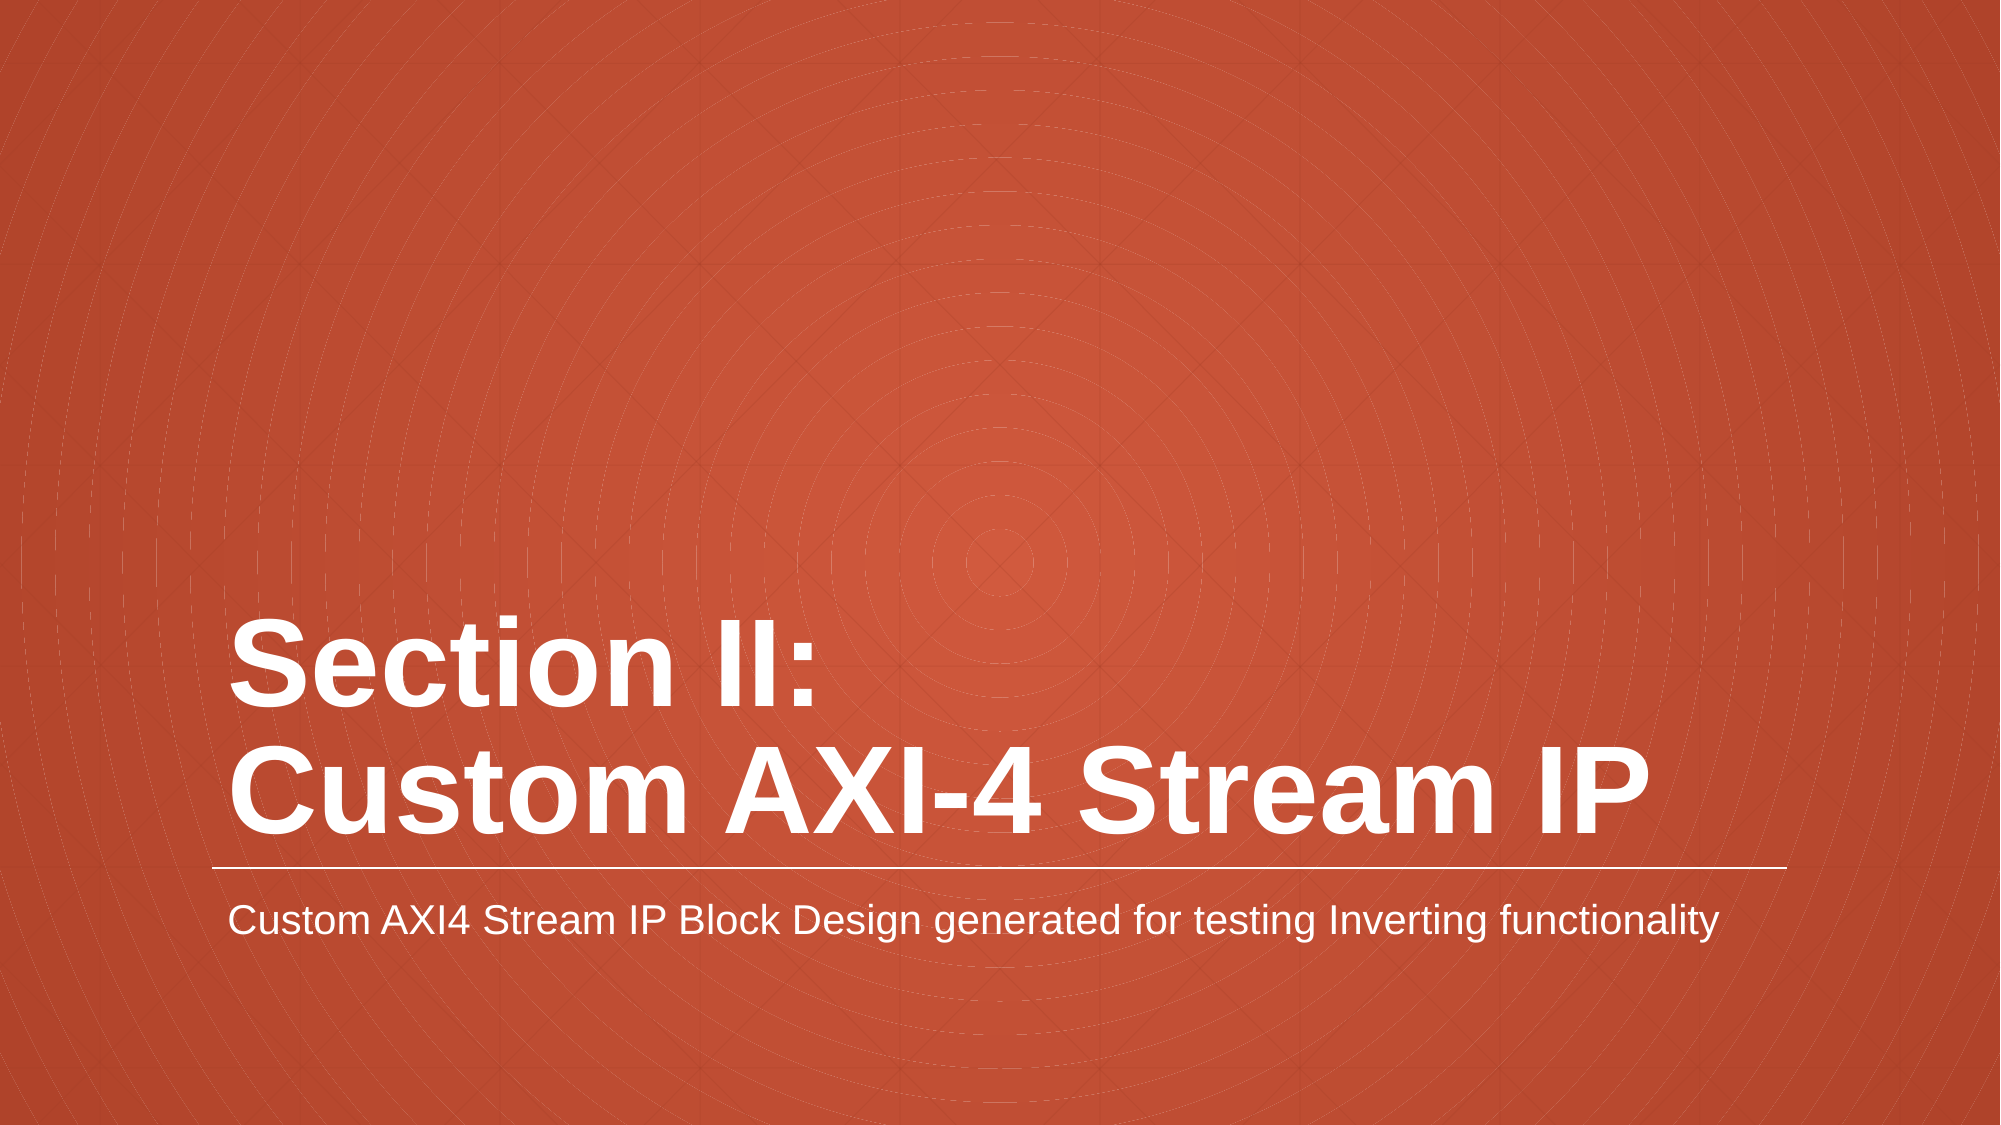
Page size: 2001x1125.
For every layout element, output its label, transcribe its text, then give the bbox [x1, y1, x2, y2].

title Section II: Custom AXI-4 Stream IP [212, 416, 1788, 867]
list Custom AXI4 Stream IP Block Design generated for testing Inverting functionality [212, 891, 1788, 966]
